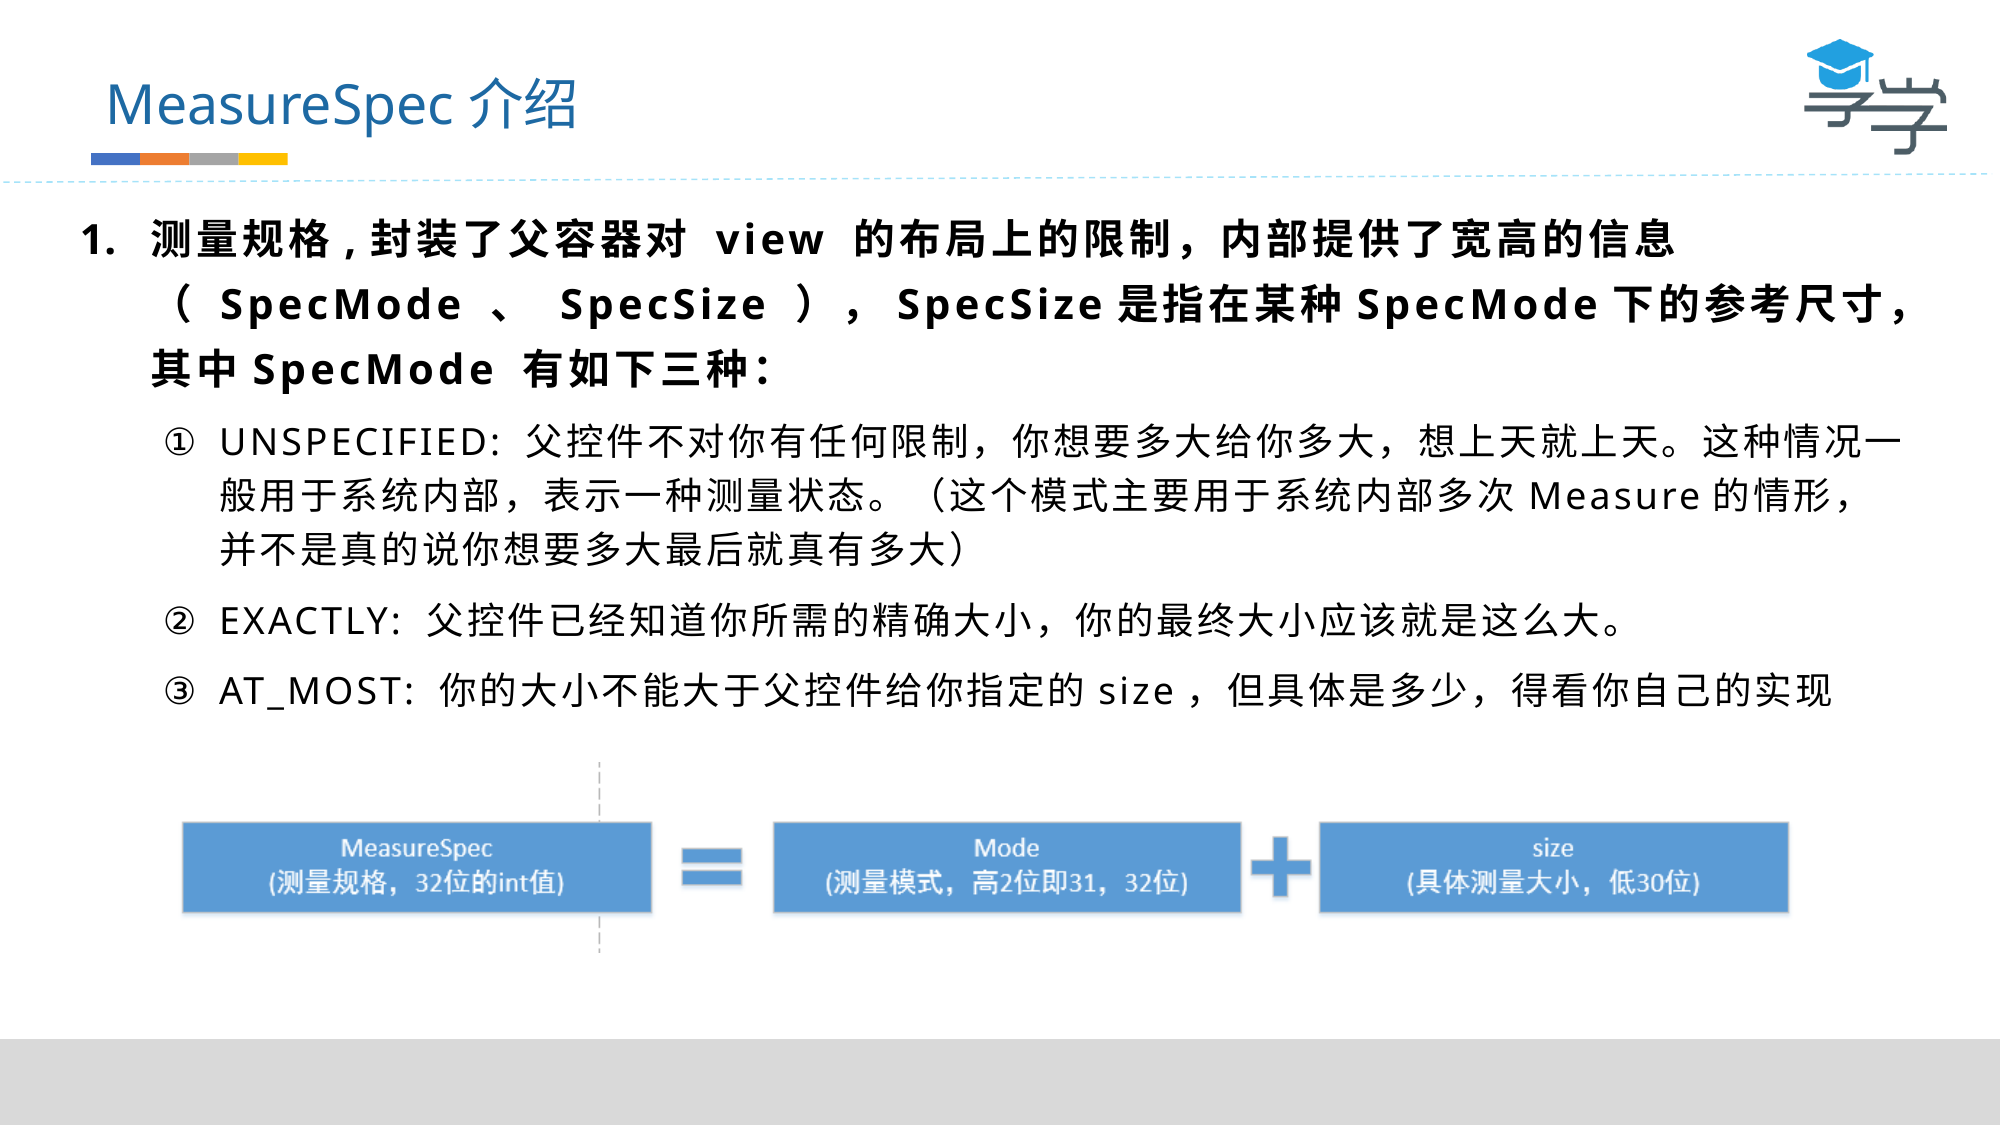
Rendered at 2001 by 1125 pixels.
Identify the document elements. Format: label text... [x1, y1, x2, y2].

text_box MeasureSpec介绍 [91, 61, 785, 144]
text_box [0, 173, 1993, 183]
text_box 测量规格,封装了父容器对 view 的布局上的限制，内部提供了宽高的信息（ SpecMode 、 SpecSize ），SpecSize是指在某种SpecMode下的参考尺寸，其中SpecMode 有如下三种： UNSPECIFIED: 父控件不对你有任何限制，你想要多大给你多大，想上天就上天。这种情况一般用于系统内部，表示一种测量状态。（这个模式主要用于系统内部多次Measure的情形，并不是真的说你想要多大最后就真有多大） EXACTLY: 父控件已经知道你所需的精确大小，你的最终大小应该就是这么大。 AT_MOST: 你的大小不能大于父控件给你指定的size，但具体是多少，得看你自己的实现 [67, 191, 1926, 719]
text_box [90, 152, 288, 166]
picture [156, 762, 1807, 953]
picture [1799, 20, 1952, 173]
